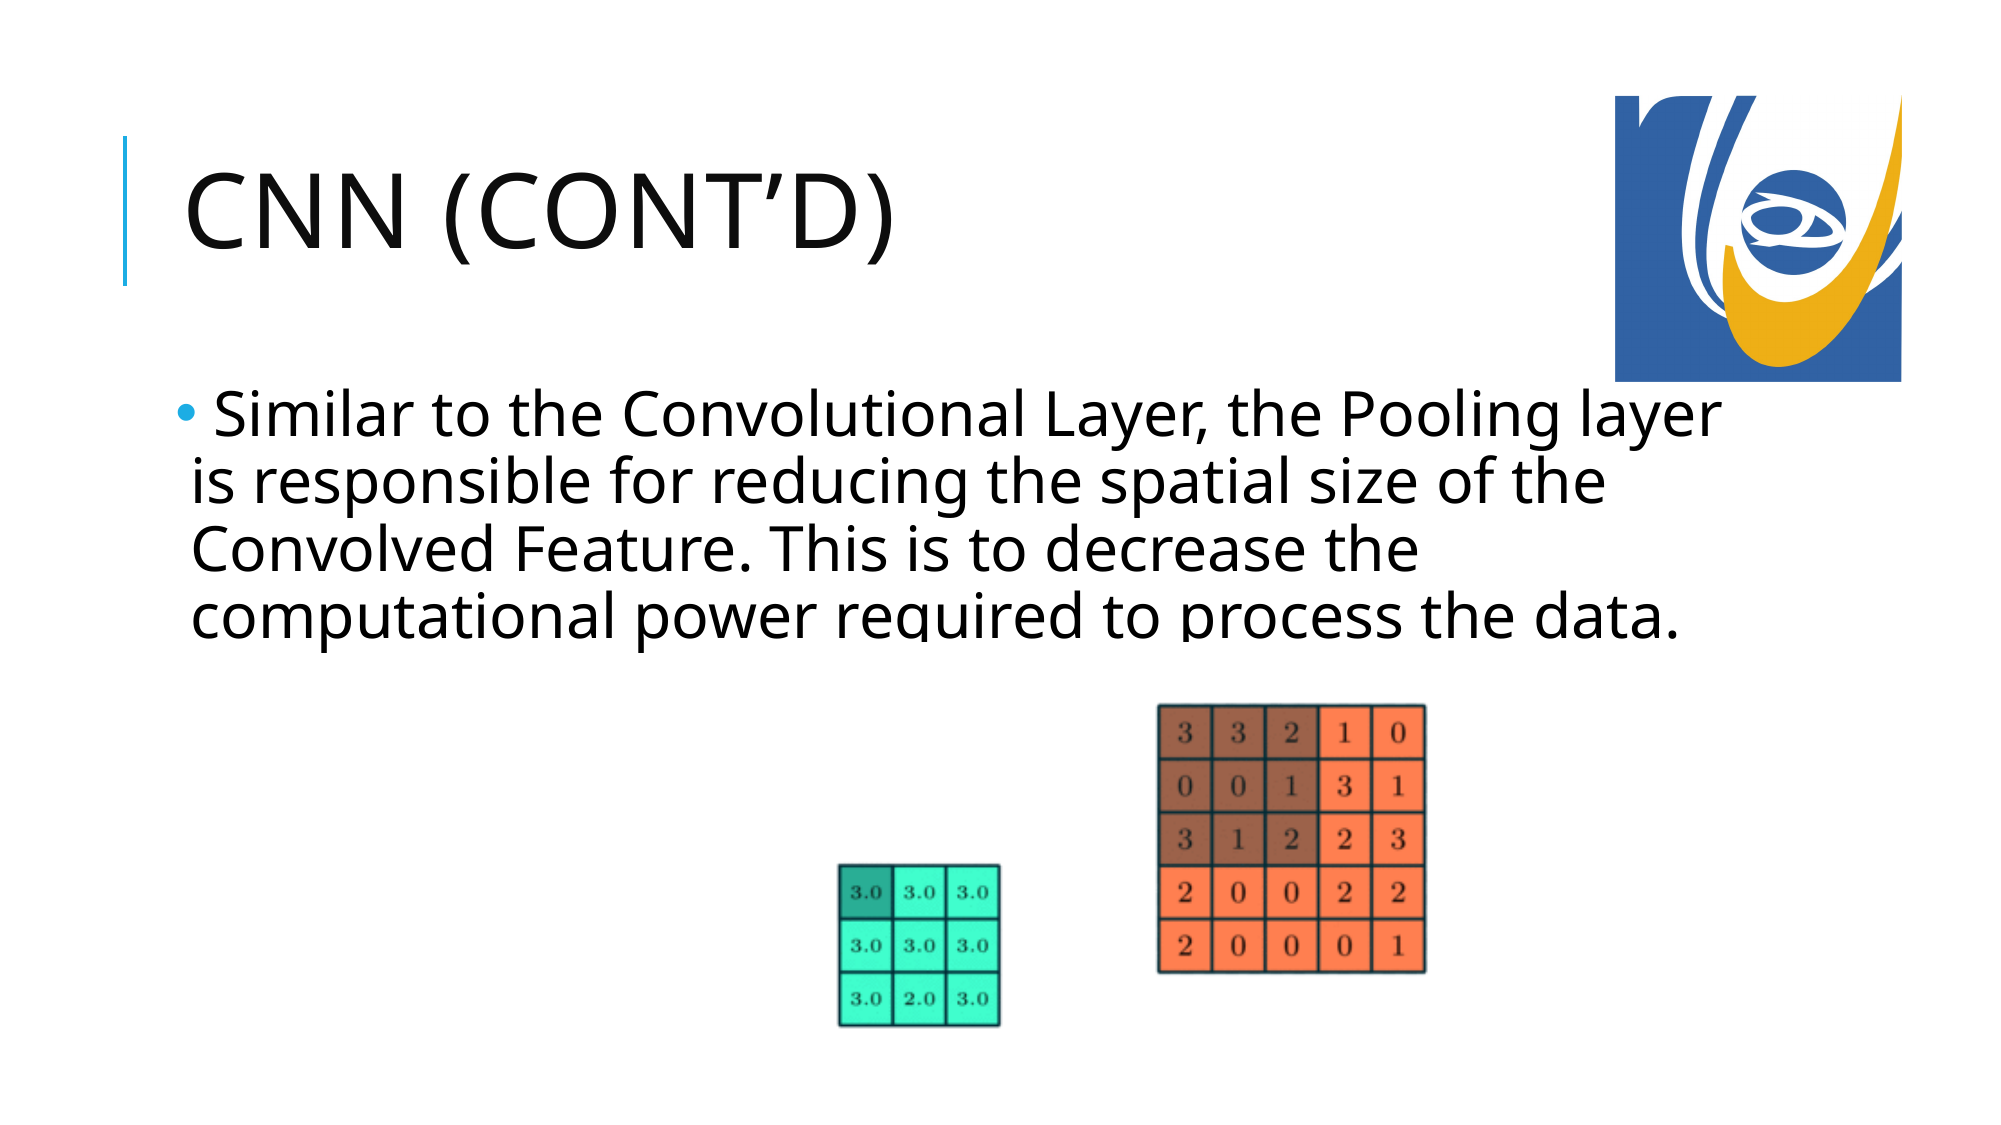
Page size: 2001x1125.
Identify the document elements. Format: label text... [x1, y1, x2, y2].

picture [1615, 95, 1902, 382]
picture [776, 642, 1490, 1090]
title CNN (cont’d) [168, 96, 1610, 342]
list Similar to the Convolutional Layer, the Pooling layer is responsible for reducing the spatial size of the Convolved Feature. This is to decrease the computational power required to process the data. [168, 375, 1763, 1035]
